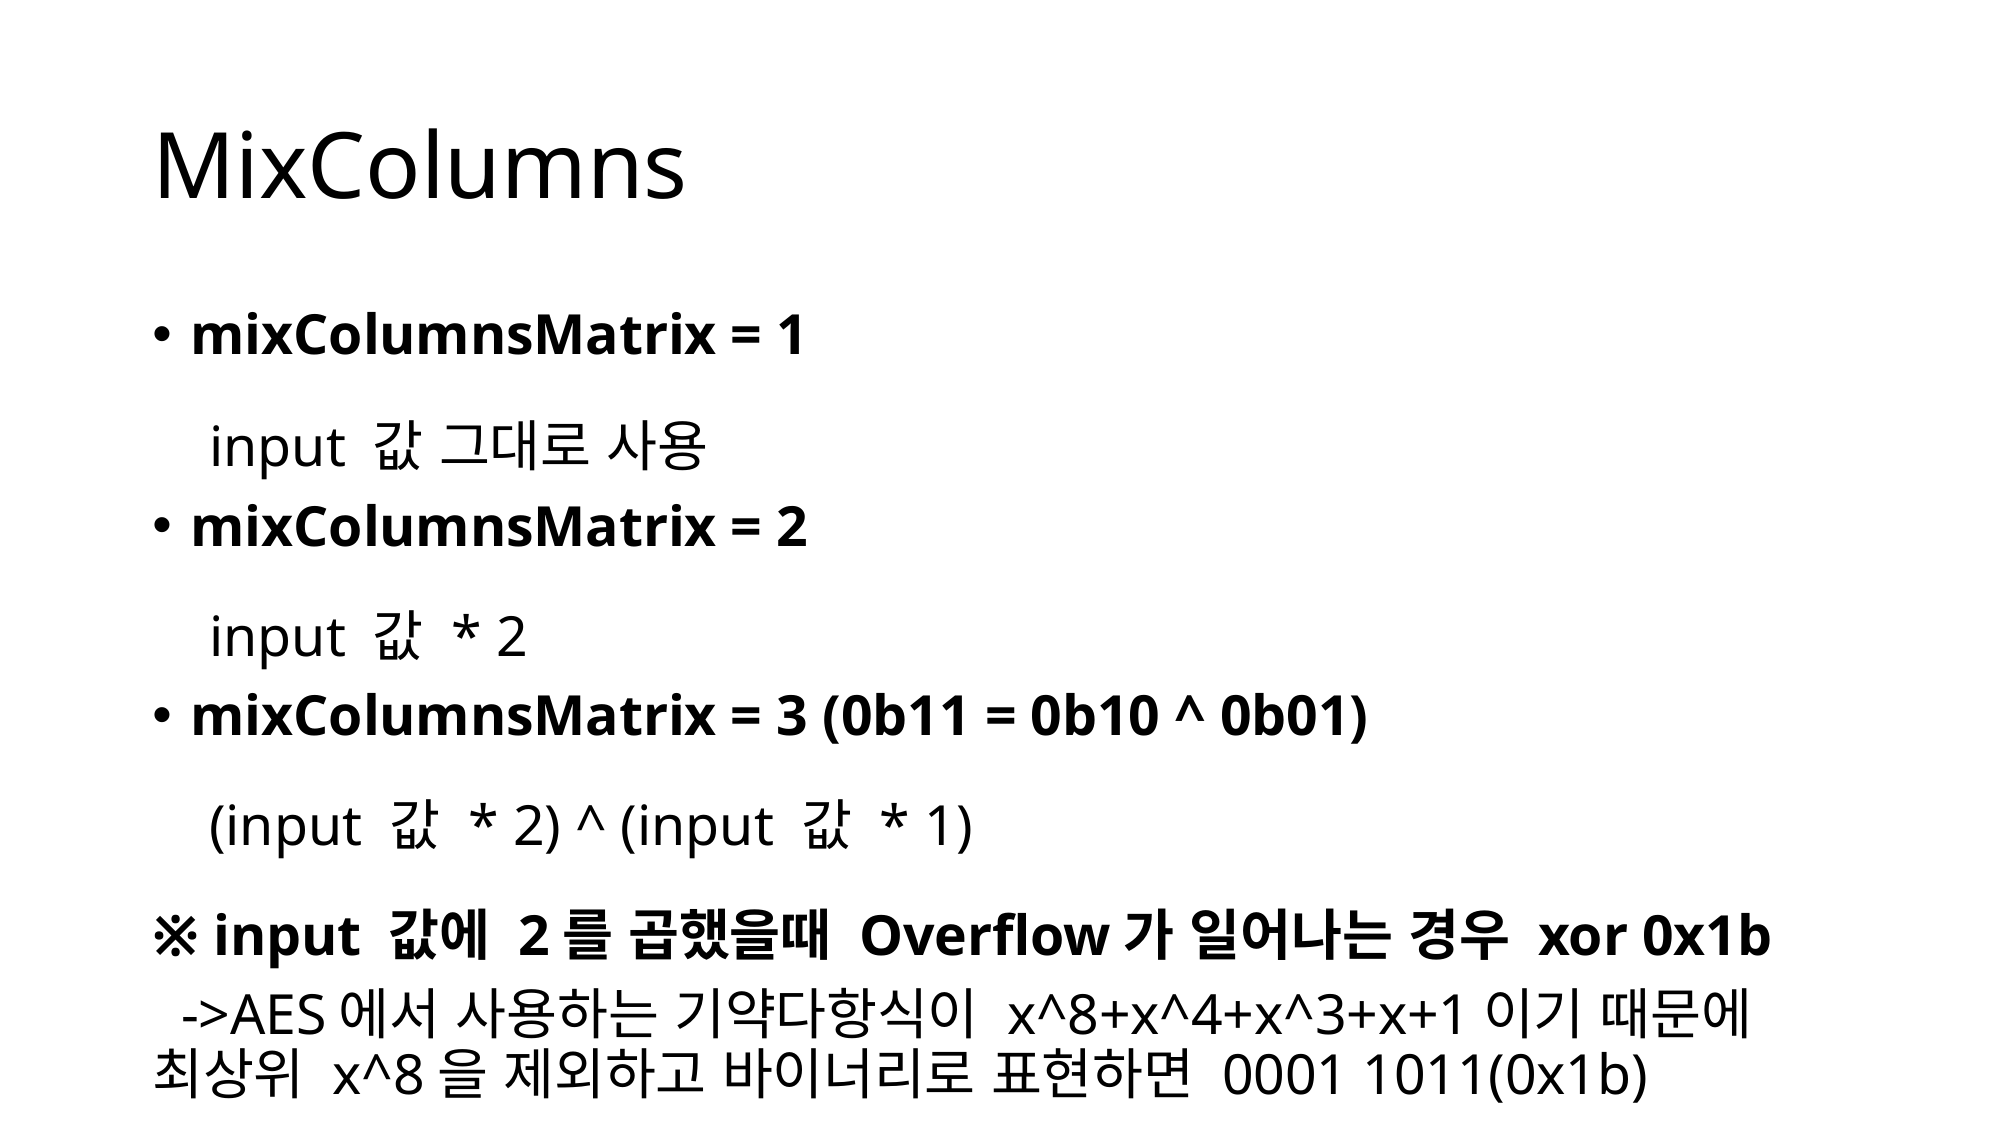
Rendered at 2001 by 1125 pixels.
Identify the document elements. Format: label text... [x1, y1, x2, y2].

title MixColumns [137, 59, 1863, 278]
list mixColumnsMatrix = 1 input 값 그대로 사용 mixColumnsMatrix = 2 input 값 * 2 mixColumnsMatrix = 3 (0b11 = 0b10 ^ 0b01) (input 값 * 2) ^ (input 값 * 1) ※ input 값에 2를 곱했을때 Overflow가 일어나는 경우 xor 0x1b ->AES에서 사용하는 기약다항식이 x^8+x^4+x^3+x+1이기 때문에 최상위 x^8을 제외하고 바이너리로 표현하면 0001 1011(0x1b) [137, 299, 1863, 1125]
